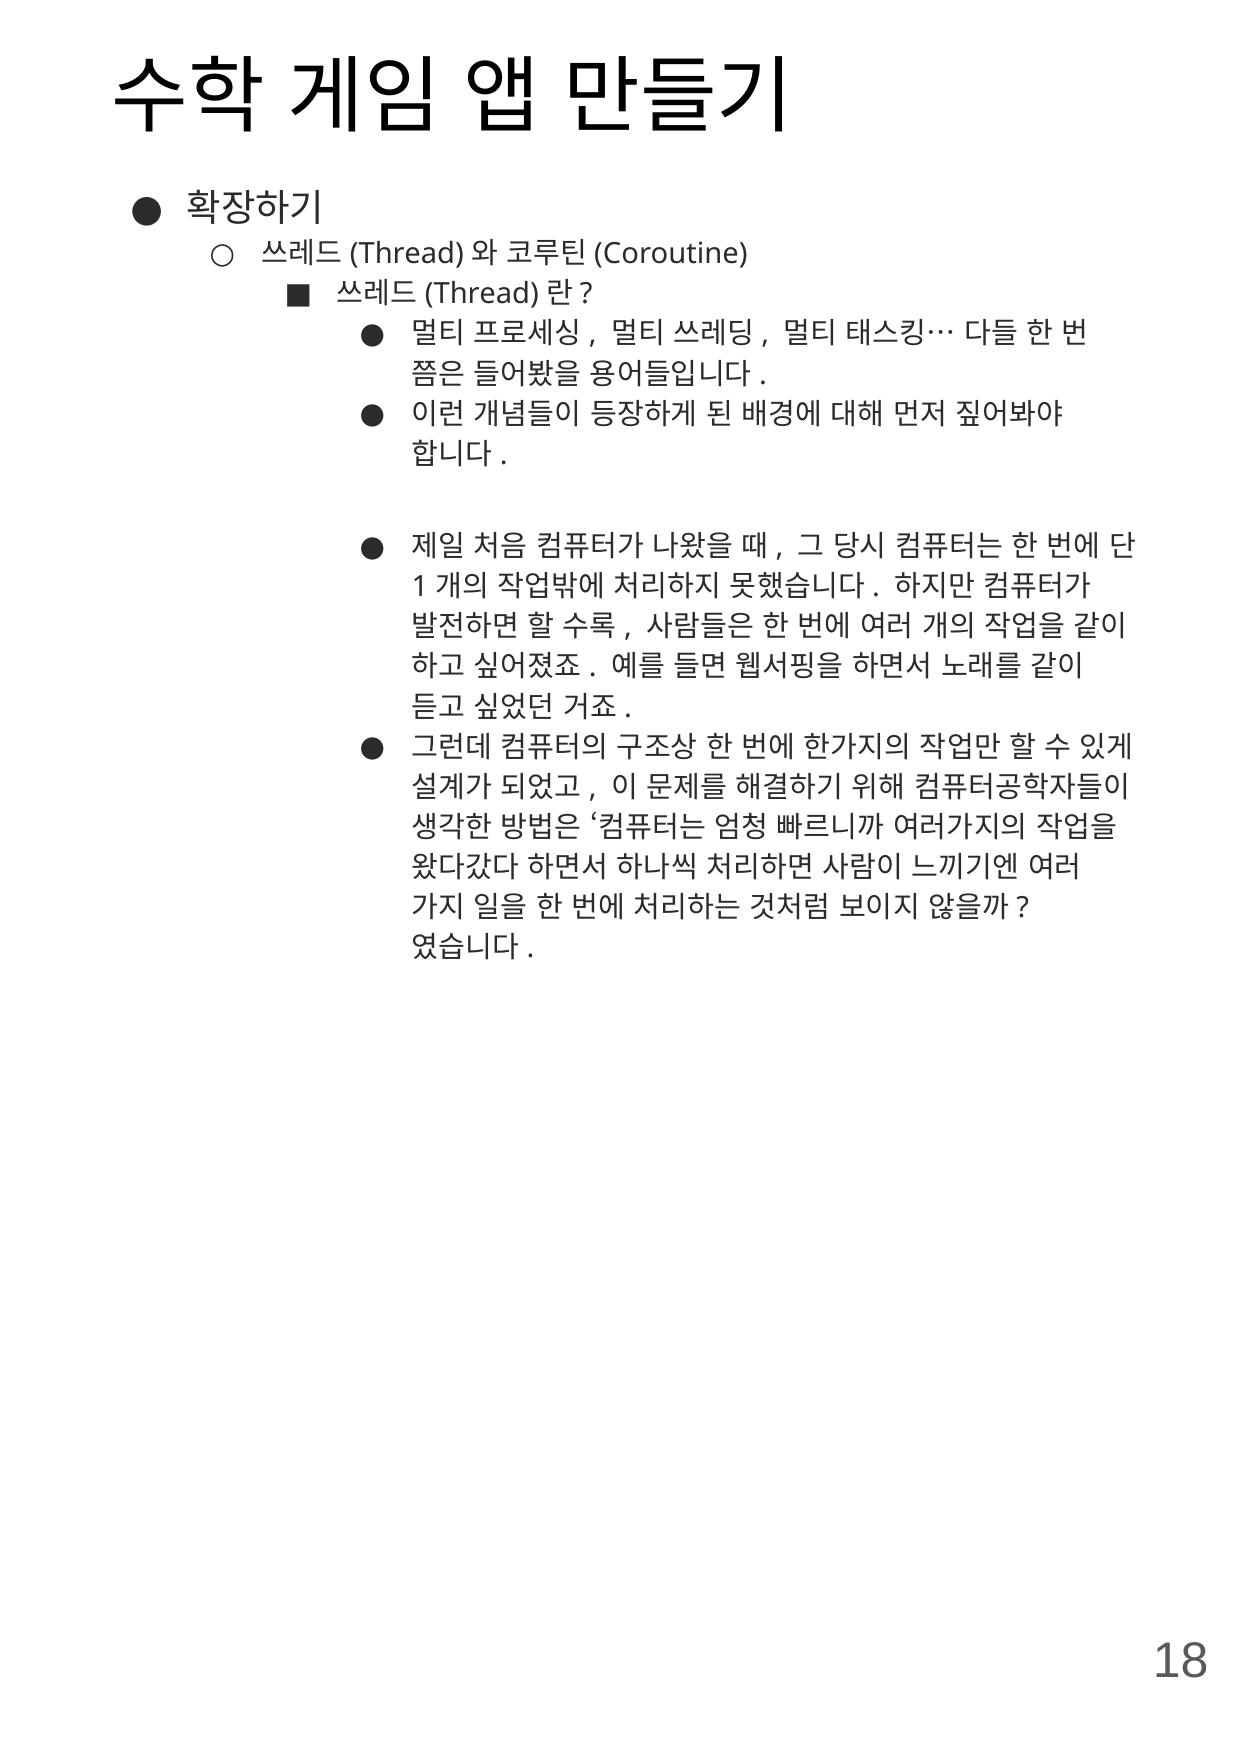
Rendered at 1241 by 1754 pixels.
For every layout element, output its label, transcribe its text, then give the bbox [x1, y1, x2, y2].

slide_number 18 [1108, 1590, 1224, 1725]
list 확장하기 쓰레드(Thread)와 코루틴(Coroutine) 쓰레드(Thread)란? 멀티 프로세싱, 멀티 쓰레딩, 멀티 태스킹… 다들 한 번 쯤은 들어봤을 용어들입니다. 이런 개념들이 등장하게 된 배경에 대해 먼저 짚어봐야 합니다. 제일 처음 컴퓨터가 나왔을 때, 그 당시 컴퓨터는 한 번에 단 1개의 작업밖에 처리하지 못했습니다. 하지만 컴퓨터가 발전하면 할 수록, 사람들은 한 번에 여러 개의 작업을 같이 하고 싶어졌죠. 예를 들면 웹서핑을 하면서 노래를 같이 듣고 싶었던 거죠. 그런데 컴퓨터의 구조상 한 번에 한가지의 작업만 할 수 있게 설계가 되었고, 이 문제를 해결하기 위해 컴퓨터공학자들이 생각한 방법은 ‘컴퓨터는 엄청 빠르니까 여러가지의 작업을 왔다갔다 하면서 하나씩 처리하면 사람이 느끼기엔 여러 가지 일을 한 번에 처리하는 것처럼 보이지 않을까? 였습니다. [96, 162, 1157, 1592]
title 수학 게임 앱 만들기 [96, 27, 1157, 162]
